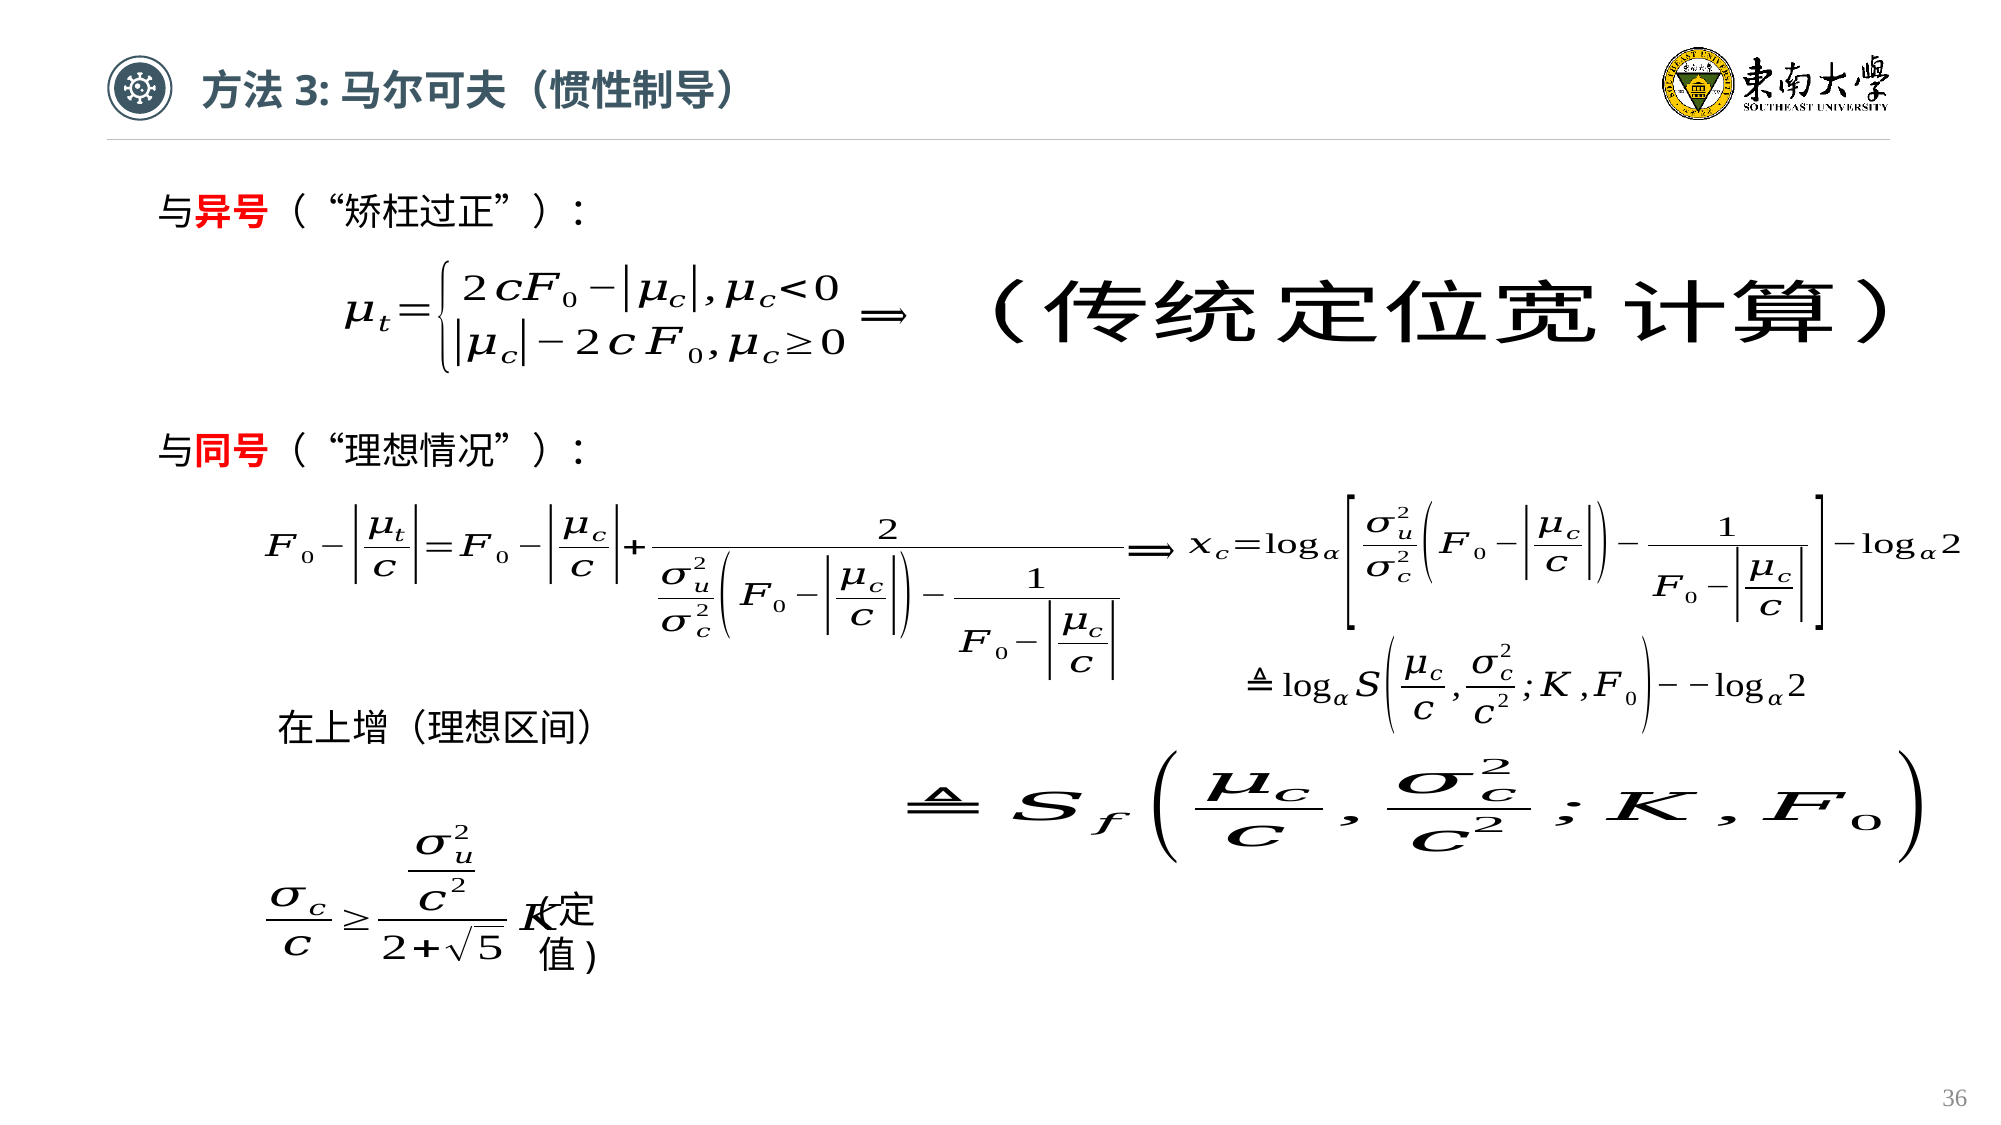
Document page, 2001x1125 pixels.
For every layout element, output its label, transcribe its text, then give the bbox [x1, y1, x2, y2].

picture [1662, 47, 1889, 120]
text_box (定值) [523, 878, 653, 984]
text_box 方法3:马尔可夫（惯性制导） [201, 56, 1284, 122]
